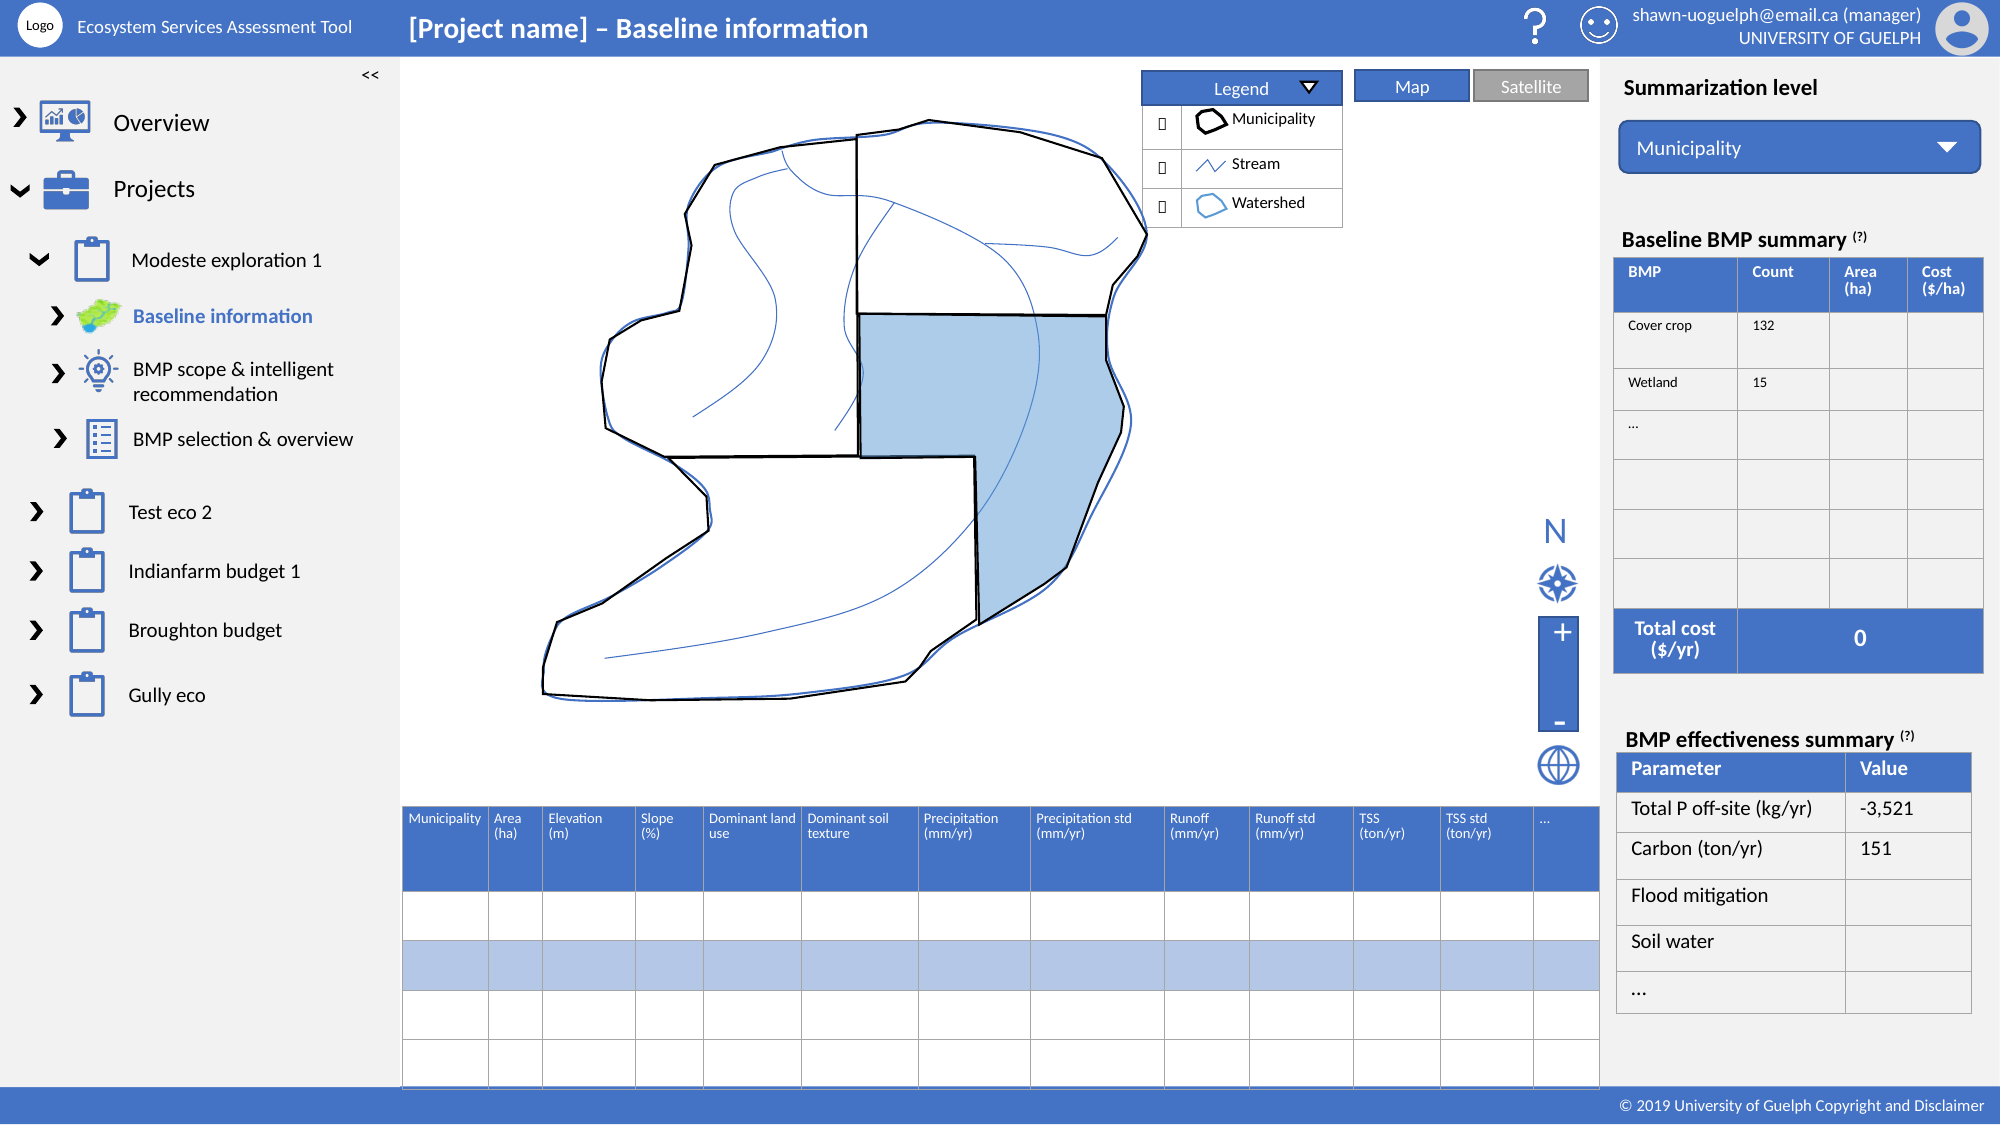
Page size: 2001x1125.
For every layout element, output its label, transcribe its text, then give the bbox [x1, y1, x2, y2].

table_cell [1250, 892, 1353, 940]
table_header TSS (ton/yr) [1354, 807, 1440, 891]
table_cell [1534, 892, 1599, 940]
table_cell [1908, 411, 1983, 459]
table_cell [1830, 559, 1907, 608]
table_cell [1908, 460, 1983, 509]
table_cell Soil water [1617, 926, 1845, 971]
table_cell [1354, 991, 1440, 1039]
table_header Runoff std (mm/yr) [1250, 807, 1353, 891]
table_header Runoff (mm/yr) [1165, 807, 1249, 891]
picture [65, 232, 119, 286]
table_cell [802, 892, 918, 940]
table_cell [403, 991, 488, 1039]
table_header Area (ha) [489, 807, 542, 891]
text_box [30, 484, 321, 538]
table_cell [1614, 460, 1737, 509]
table_header Dominant land use [704, 807, 801, 891]
picture [1531, 558, 1584, 609]
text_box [1619, 120, 1981, 173]
table_cell [1846, 972, 1971, 1013]
table_cell … [1614, 411, 1737, 459]
table_header Cost ($/ha) [1908, 258, 1983, 312]
table_cell [543, 941, 635, 990]
table_cell [1534, 991, 1599, 1039]
table_cell [636, 991, 703, 1039]
table_cell [1165, 941, 1249, 990]
table_cell [1738, 411, 1829, 459]
table_cell Flood mitigation [1617, 880, 1845, 925]
table_header Value [1846, 760, 1971, 792]
table_cell [1031, 1040, 1164, 1086]
table_cell [489, 941, 542, 990]
table_header Elevation (m) [543, 807, 635, 891]
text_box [542, 120, 1147, 701]
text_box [50, 298, 389, 334]
table_cell  [1147, 218, 1181, 227]
table_cell -3,521 [1846, 793, 1971, 832]
table_cell [1738, 510, 1829, 558]
table_cell [1908, 510, 1983, 558]
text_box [0, 1086, 2000, 1125]
picture [1532, 740, 1585, 790]
table_cell [1354, 941, 1440, 990]
table_cell [1441, 1040, 1533, 1086]
table_header Precipitation std (mm/yr) [1031, 807, 1164, 891]
table_cell [919, 892, 1030, 940]
table_cell 151 [1846, 833, 1971, 879]
table_cell Watershed [1182, 218, 1342, 227]
table_cell [1908, 559, 1983, 608]
table_cell [1165, 892, 1249, 940]
table_cell [919, 1040, 1030, 1086]
table_cell [704, 991, 801, 1039]
table_header Dominant soil texture [802, 807, 918, 891]
table_header TSS std (ton/yr) [1441, 807, 1533, 891]
table_cell [1031, 941, 1164, 990]
table_cell [704, 1040, 801, 1086]
table_header Precipitation (mm/yr) [919, 807, 1030, 891]
table_cell [1830, 411, 1907, 459]
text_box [53, 415, 369, 463]
table_cell Cover crop [1614, 313, 1737, 368]
text_box N [1528, 498, 1577, 558]
table_cell [1250, 941, 1353, 990]
table_header Municipality [403, 807, 488, 891]
table_cell 15 [1738, 369, 1829, 410]
table_cell [1441, 892, 1533, 940]
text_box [1355, 70, 1589, 102]
text_box BMP effectiveness summary (?) [1610, 717, 1972, 760]
table_cell [1354, 1040, 1440, 1086]
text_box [0, 0, 2000, 61]
table_header Parameter [1617, 760, 1845, 792]
table_cell [403, 941, 488, 990]
table_cell [1441, 941, 1533, 990]
table_cell [489, 1040, 542, 1086]
table_cell [802, 1040, 918, 1086]
text_box +  [1538, 616, 1579, 732]
table_cell [1165, 991, 1249, 1039]
table_cell [1738, 559, 1829, 608]
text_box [29, 667, 321, 721]
table_cell [489, 892, 542, 940]
table_cell [1250, 1040, 1353, 1086]
table_cell [1534, 1040, 1599, 1086]
table_cell [636, 941, 703, 990]
table_cell [543, 1040, 635, 1086]
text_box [29, 543, 321, 597]
table_cell [403, 892, 488, 940]
table_cell [802, 991, 918, 1039]
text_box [29, 603, 321, 657]
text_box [13, 95, 332, 147]
table_cell [802, 941, 918, 990]
table_cell [1614, 559, 1737, 608]
table_header Count [1738, 260, 1829, 312]
table_cell [1031, 991, 1164, 1039]
table_cell [1250, 991, 1353, 1039]
text_box Summarization level [1609, 65, 1905, 108]
table_cell [1354, 892, 1440, 940]
table_cell [1614, 510, 1737, 558]
table_cell [543, 892, 635, 940]
table_cell [1830, 510, 1907, 558]
table_cell … [1617, 972, 1845, 1013]
table_cell [704, 892, 801, 940]
table_cell [704, 941, 801, 990]
table_cell 132 [1738, 313, 1829, 368]
table_cell [1846, 926, 1971, 971]
table_cell [403, 1040, 488, 1086]
text_box [1599, 61, 2000, 1086]
table_cell [1830, 313, 1907, 368]
table_cell [636, 1040, 703, 1086]
table_cell 0 [1738, 609, 1983, 673]
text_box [1141, 70, 1342, 218]
table_cell Wetland [1614, 369, 1737, 410]
table_header Area (ha) [1830, 258, 1907, 312]
table_cell [1534, 941, 1599, 990]
table_cell [1738, 460, 1829, 509]
table_cell Total P off-site (kg/yr) [1617, 793, 1845, 832]
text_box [10, 164, 332, 218]
table_cell Carbon (ton/yr) [1617, 833, 1845, 879]
table_cell [489, 991, 542, 1039]
table_cell [1031, 892, 1164, 940]
table_cell Total cost ($/yr) [1614, 609, 1737, 673]
table_header Slope (%) [636, 807, 703, 891]
table_cell [919, 941, 1030, 990]
table_cell [1830, 460, 1907, 509]
table_cell [1165, 1040, 1249, 1086]
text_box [0, 57, 400, 1088]
table_cell [1908, 313, 1983, 368]
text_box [51, 347, 369, 406]
table_cell [636, 892, 703, 940]
table_header BMP [1614, 260, 1737, 312]
table_cell [1908, 369, 1983, 410]
table_cell [1846, 880, 1971, 925]
table_header … [1534, 807, 1599, 891]
table_cell [1830, 369, 1907, 410]
text_box Baseline BMP summary (?) [1607, 217, 1903, 260]
table_cell [543, 991, 635, 1039]
table_cell [1441, 991, 1533, 1039]
table_cell [919, 991, 1030, 1039]
